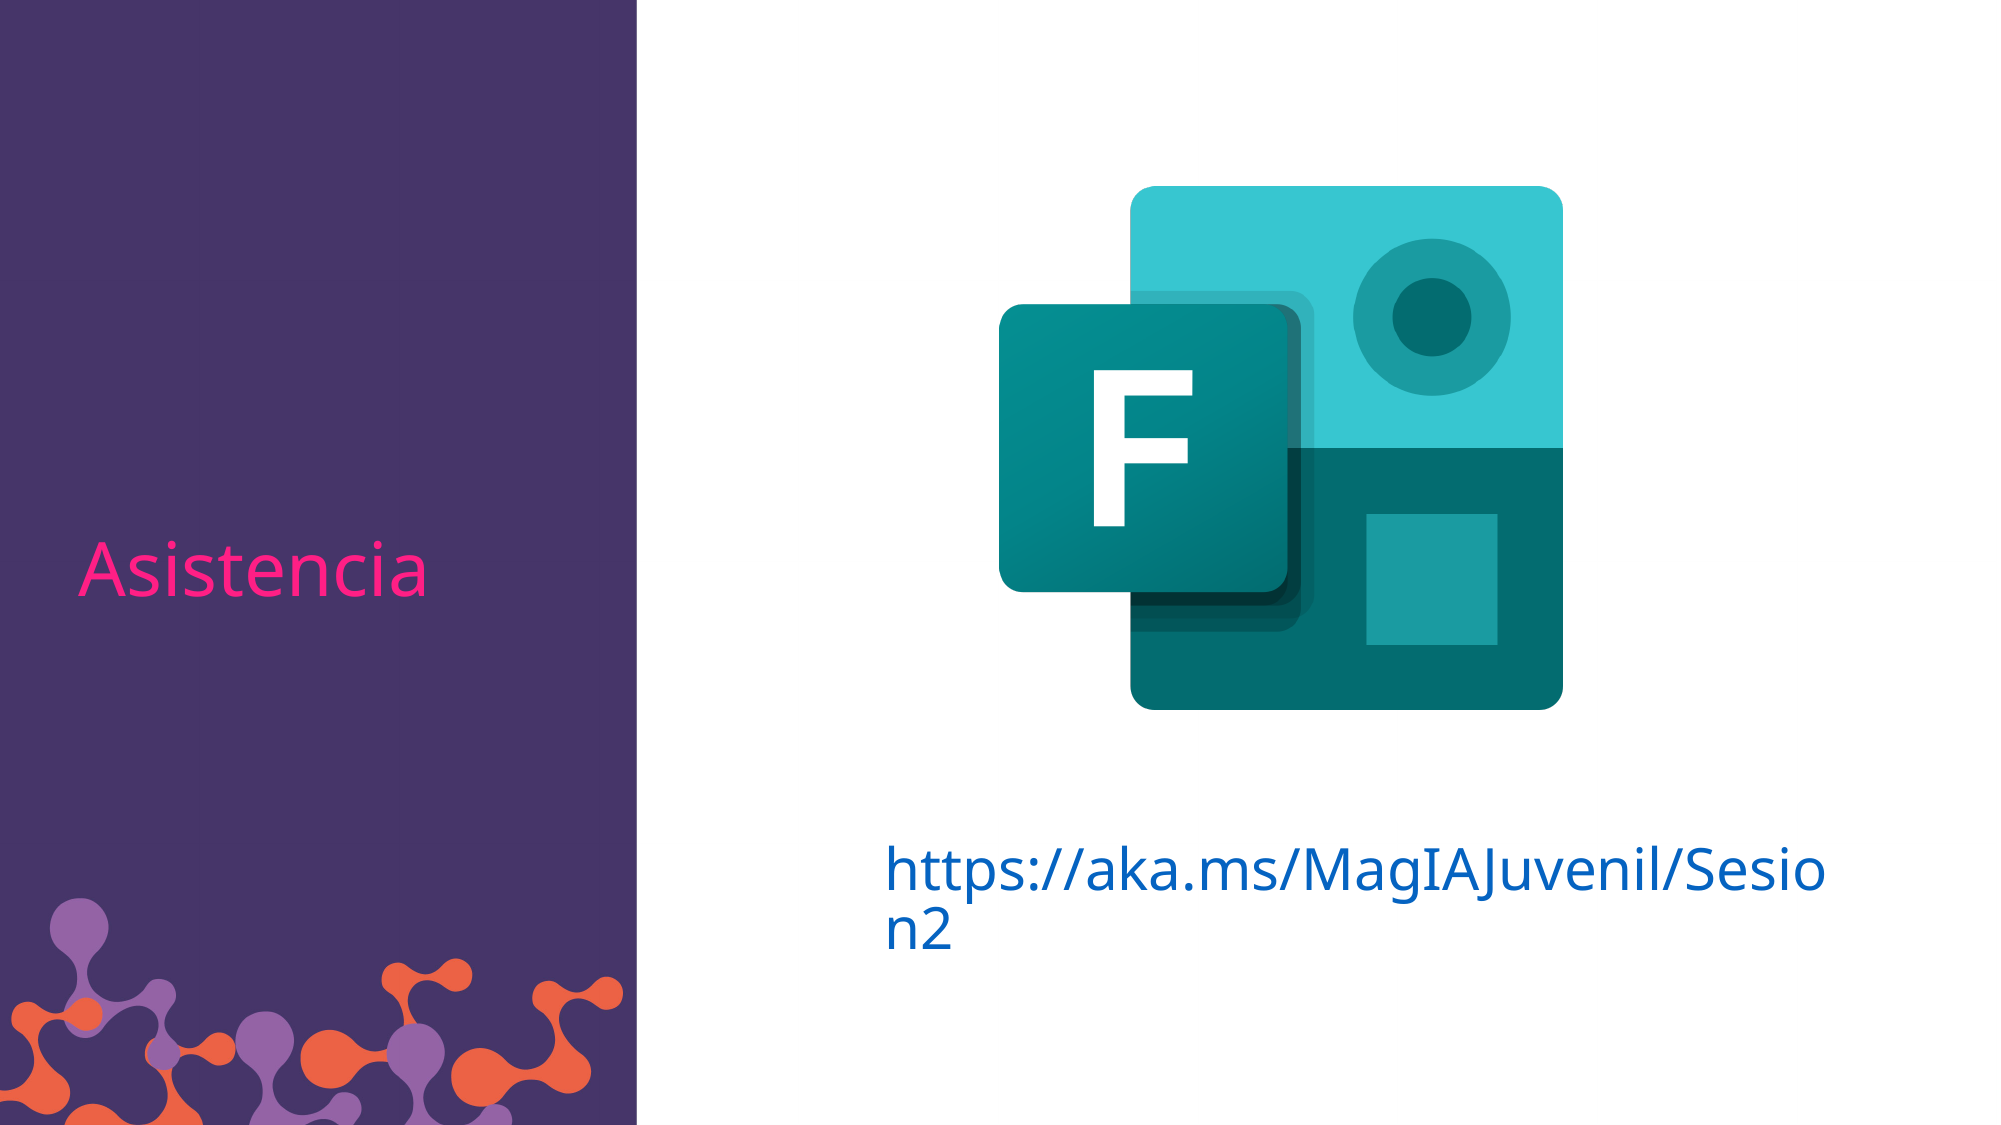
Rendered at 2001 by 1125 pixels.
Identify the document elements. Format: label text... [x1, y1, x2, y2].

picture [0, 0, 1997, 1125]
text_box https://aka.ms/MagIAJuvenil/Sesion2 [869, 825, 1871, 920]
title Asistencia [63, 408, 584, 736]
